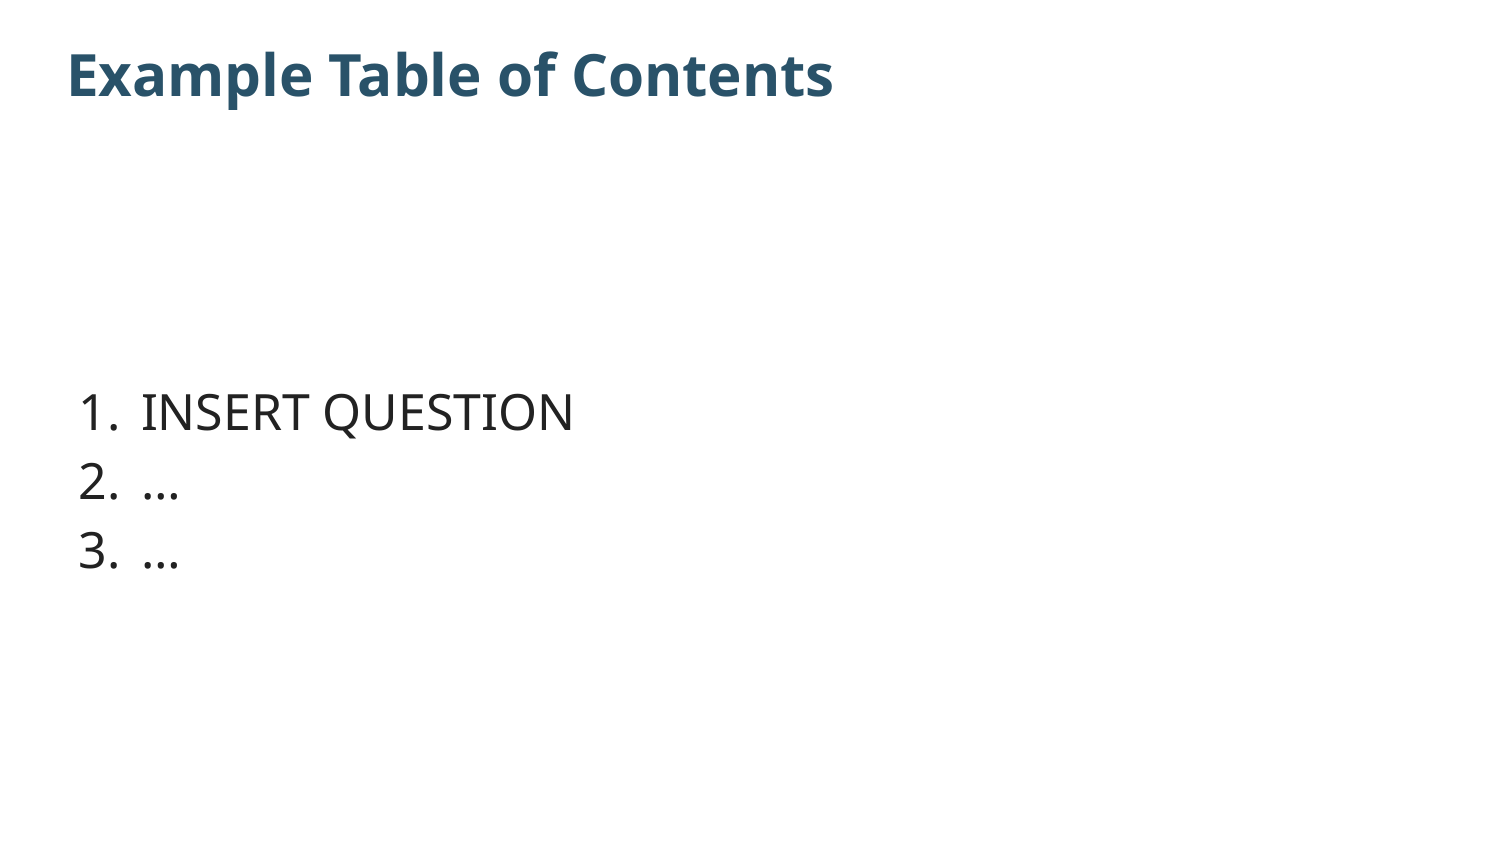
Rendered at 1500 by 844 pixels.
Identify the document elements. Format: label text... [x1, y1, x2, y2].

title Example Table of Contents [51, 23, 1449, 117]
text_box INSERT QUESTION … … [51, 207, 1374, 742]
